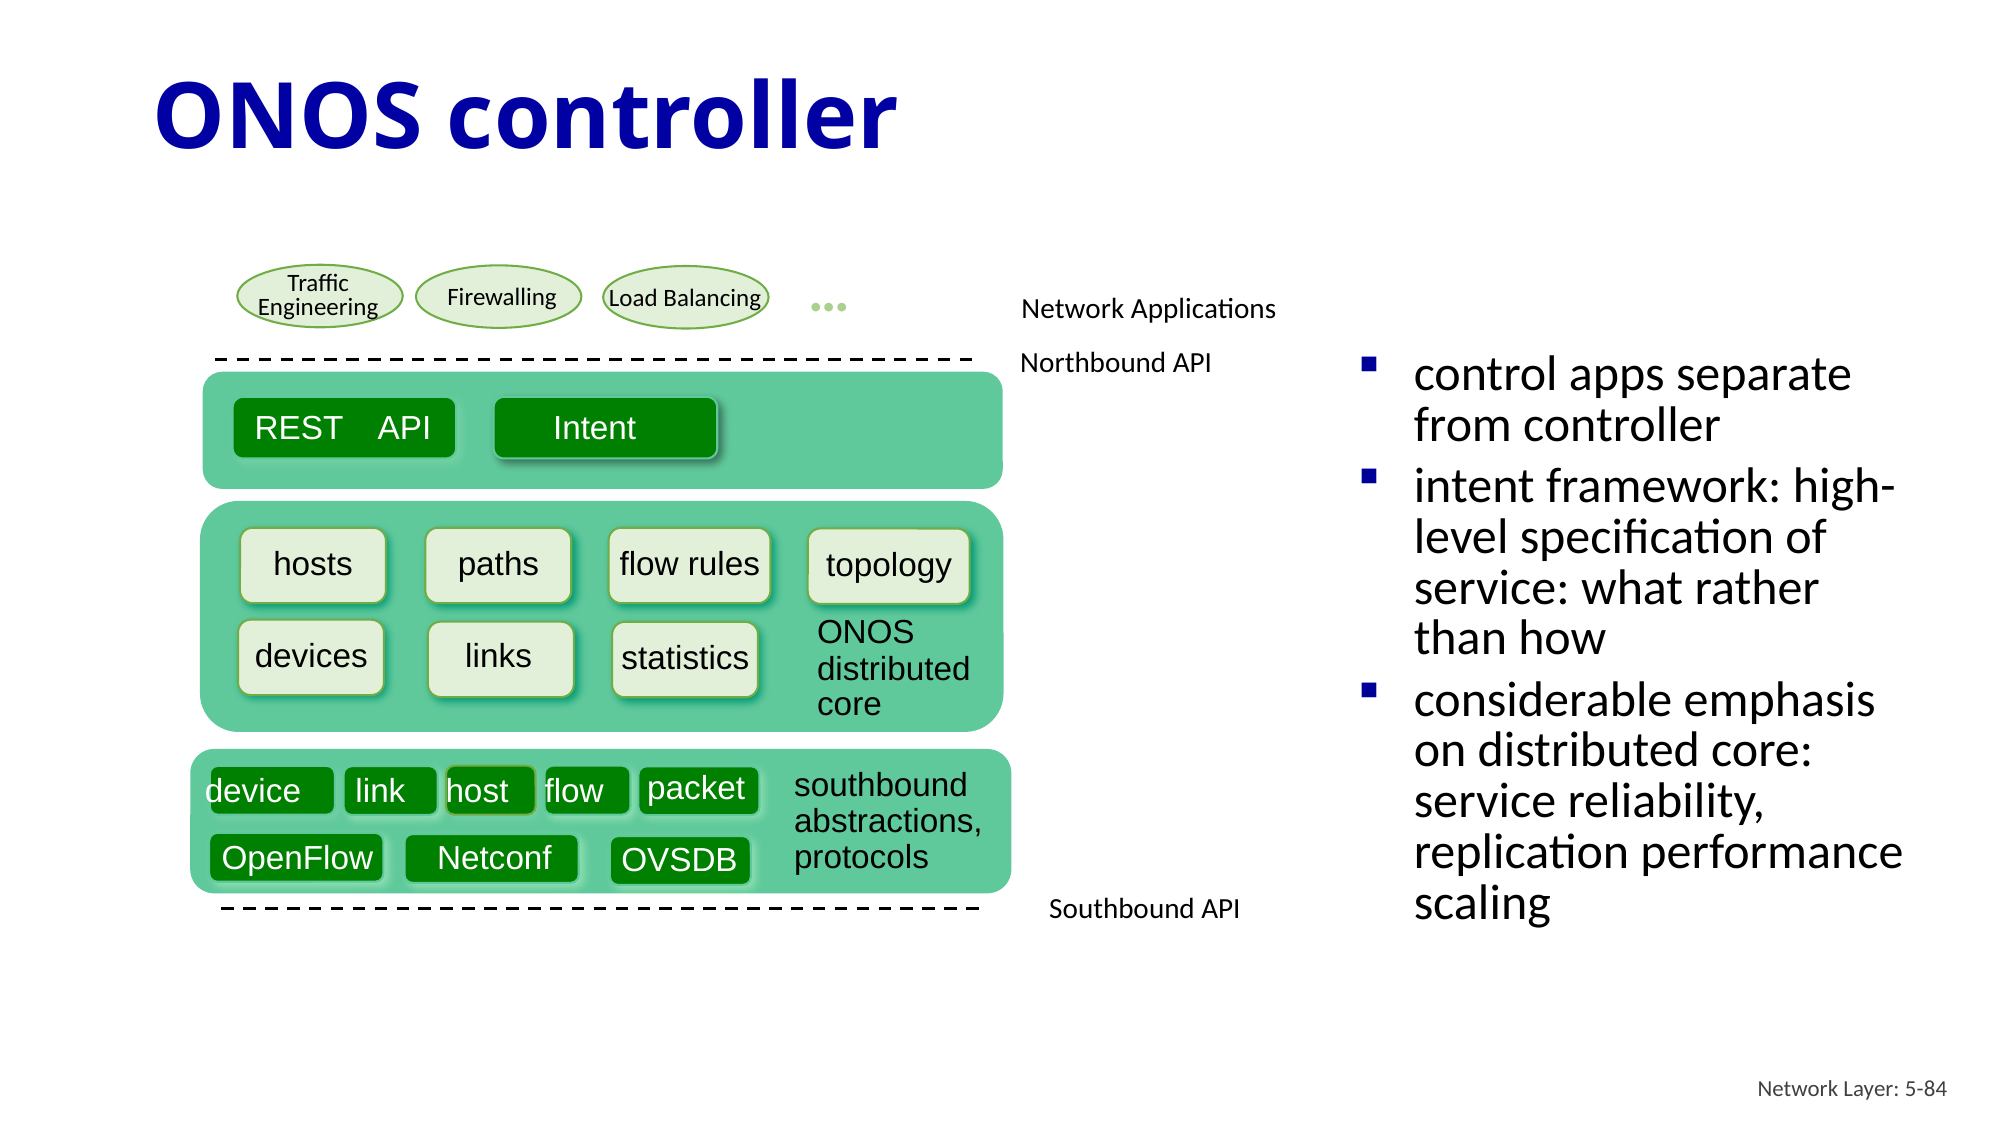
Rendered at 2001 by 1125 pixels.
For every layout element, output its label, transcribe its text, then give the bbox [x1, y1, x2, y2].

title ONOS controller [137, 45, 1942, 193]
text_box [190, 748, 1044, 899]
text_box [584, 265, 786, 329]
text_box Southbound API [1020, 889, 1270, 932]
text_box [199, 500, 1025, 733]
text_box control apps separate from controller intent framework: high-level specification of service: what rather than how considerable emphasis on distributed core: service reliability, replication performance scaling [1342, 342, 1934, 999]
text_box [401, 265, 584, 328]
text_box Northbound API [991, 342, 1241, 386]
text_box … [793, 245, 870, 331]
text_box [202, 371, 1003, 489]
slide_number Network Layer: 5-84 [1512, 1056, 1963, 1117]
text_box northbound abstractions, protocols [784, 380, 1097, 490]
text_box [217, 264, 419, 330]
text_box Network Applications [927, 288, 1371, 332]
